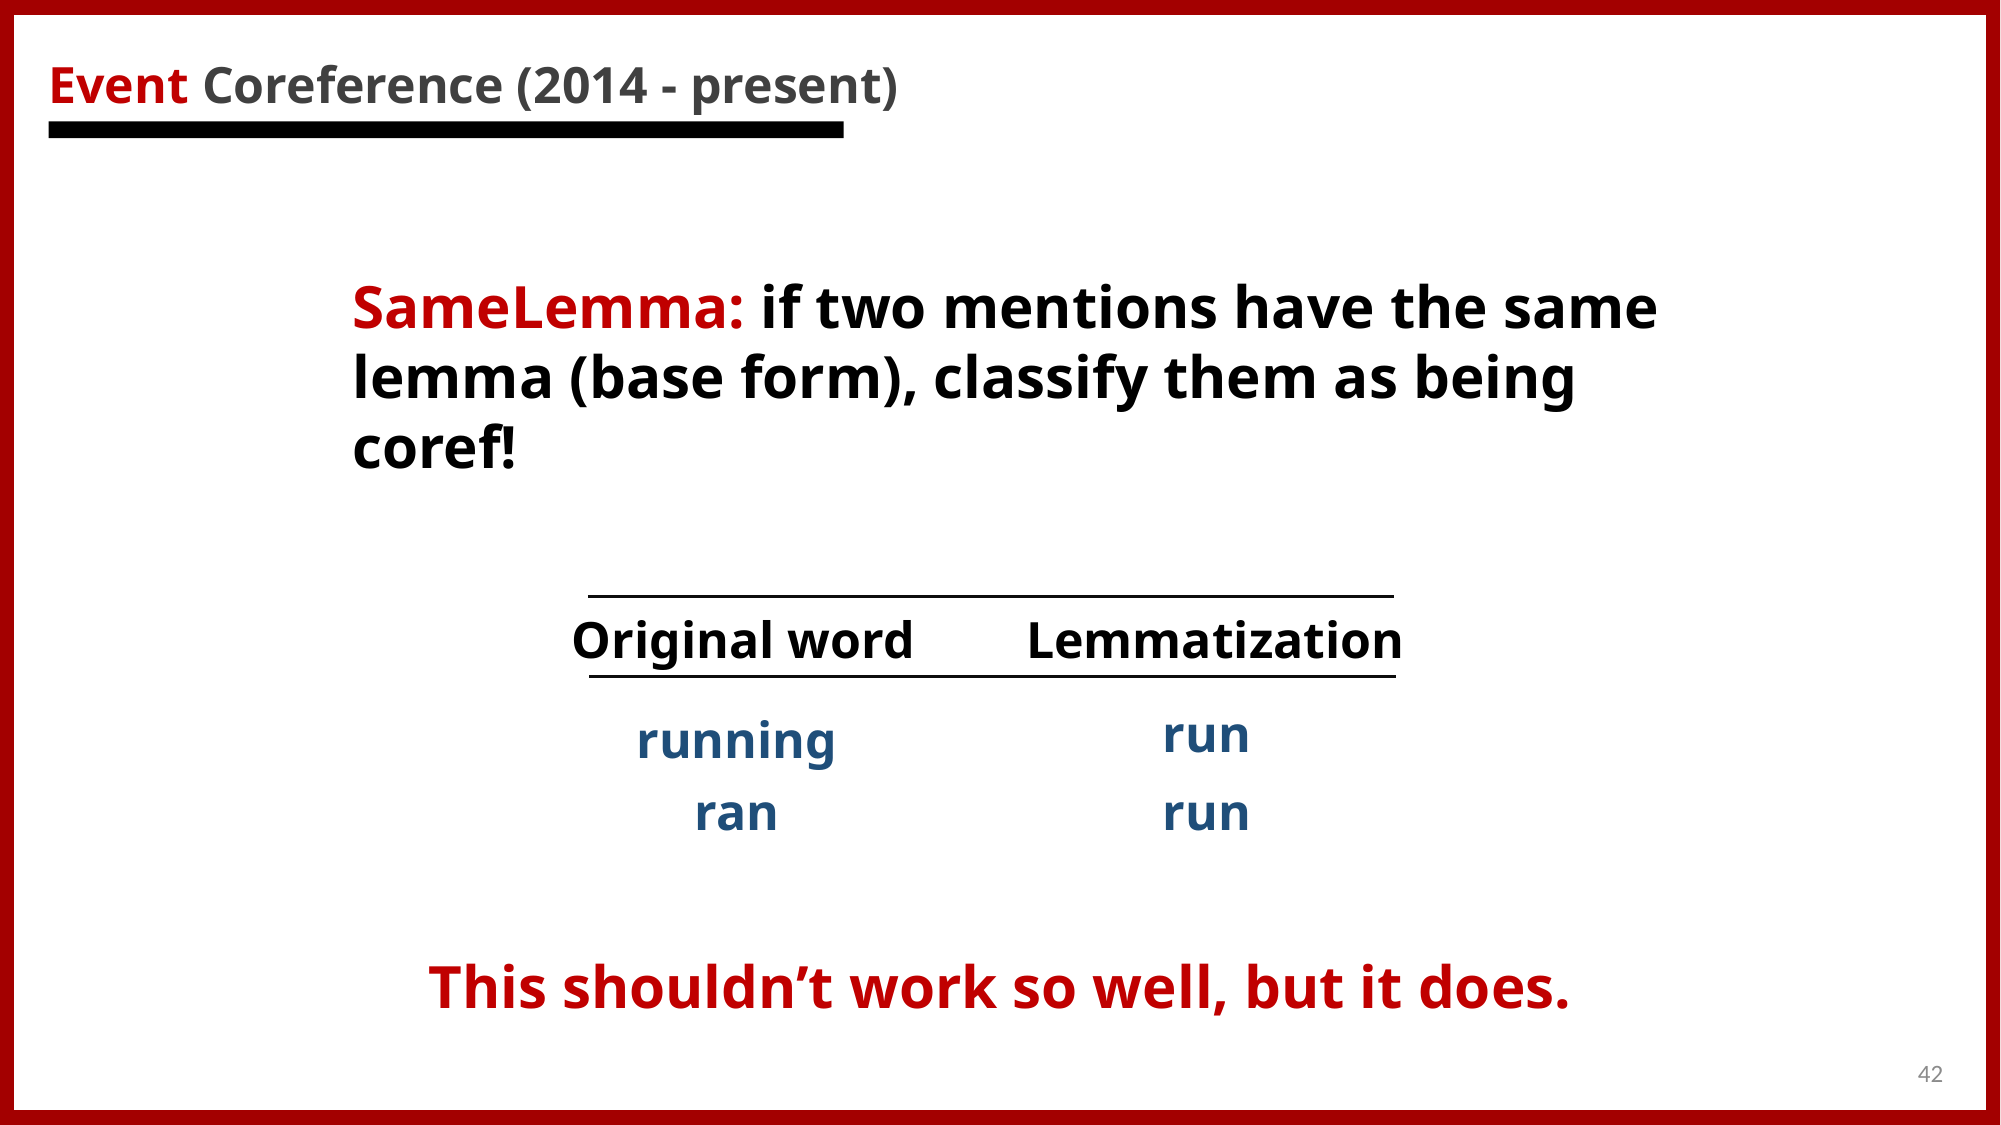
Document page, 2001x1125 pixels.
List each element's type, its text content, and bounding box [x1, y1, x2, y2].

slide_number 42 [1508, 1042, 1959, 1103]
text_box Event Coreference (2014 - present) [33, 46, 982, 122]
text_box ran [614, 772, 860, 844]
text_box Lemmatization [1011, 601, 1420, 676]
text_box This shouldn’t work so well, but it does. [285, 942, 1715, 1043]
text_box [48, 120, 845, 139]
text_box SameLemma: if two mentions have the same lemma (base form), classify them as being coref! [337, 262, 1738, 456]
text_box run [1084, 772, 1330, 844]
text_box run [1084, 694, 1330, 766]
text_box running [614, 700, 860, 772]
text_box Original word [556, 601, 930, 676]
